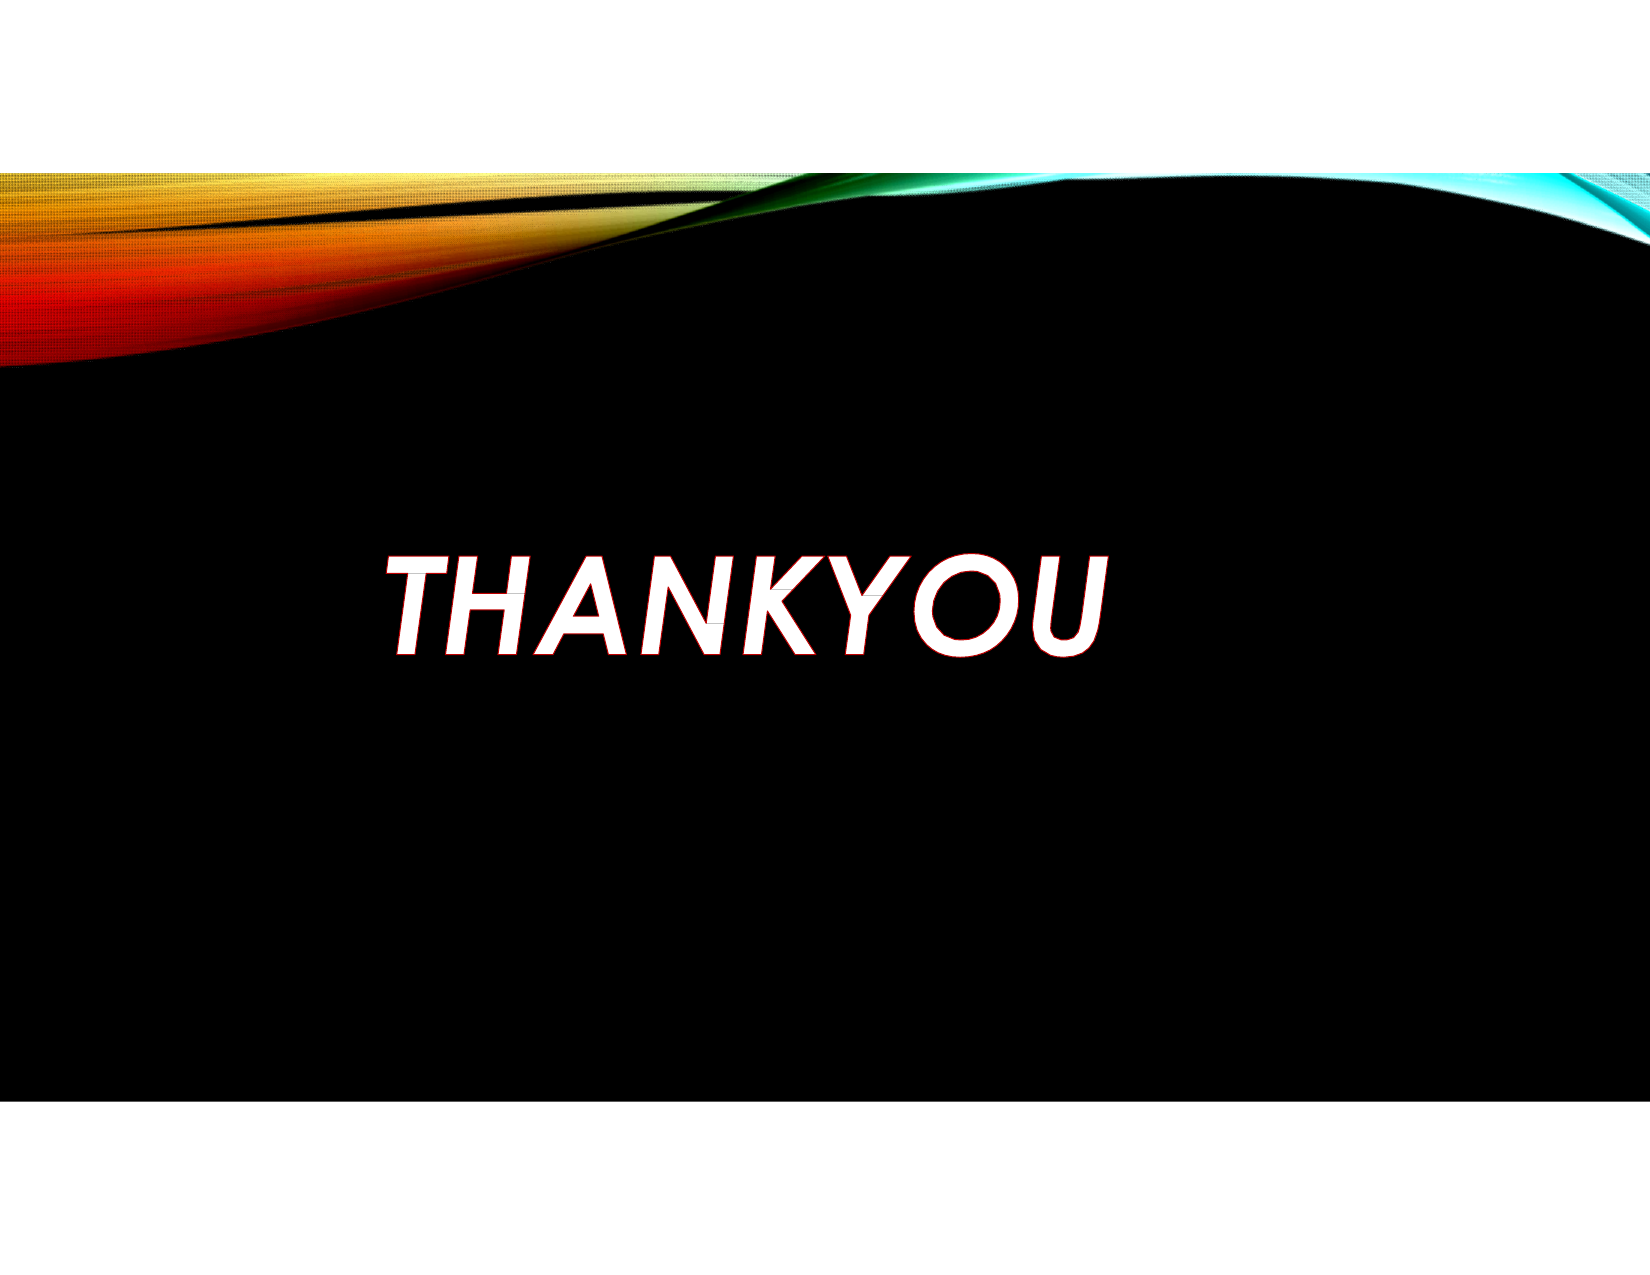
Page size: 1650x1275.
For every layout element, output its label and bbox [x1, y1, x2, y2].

text_box [118, 511, 1378, 694]
picture [0, 173, 1650, 370]
